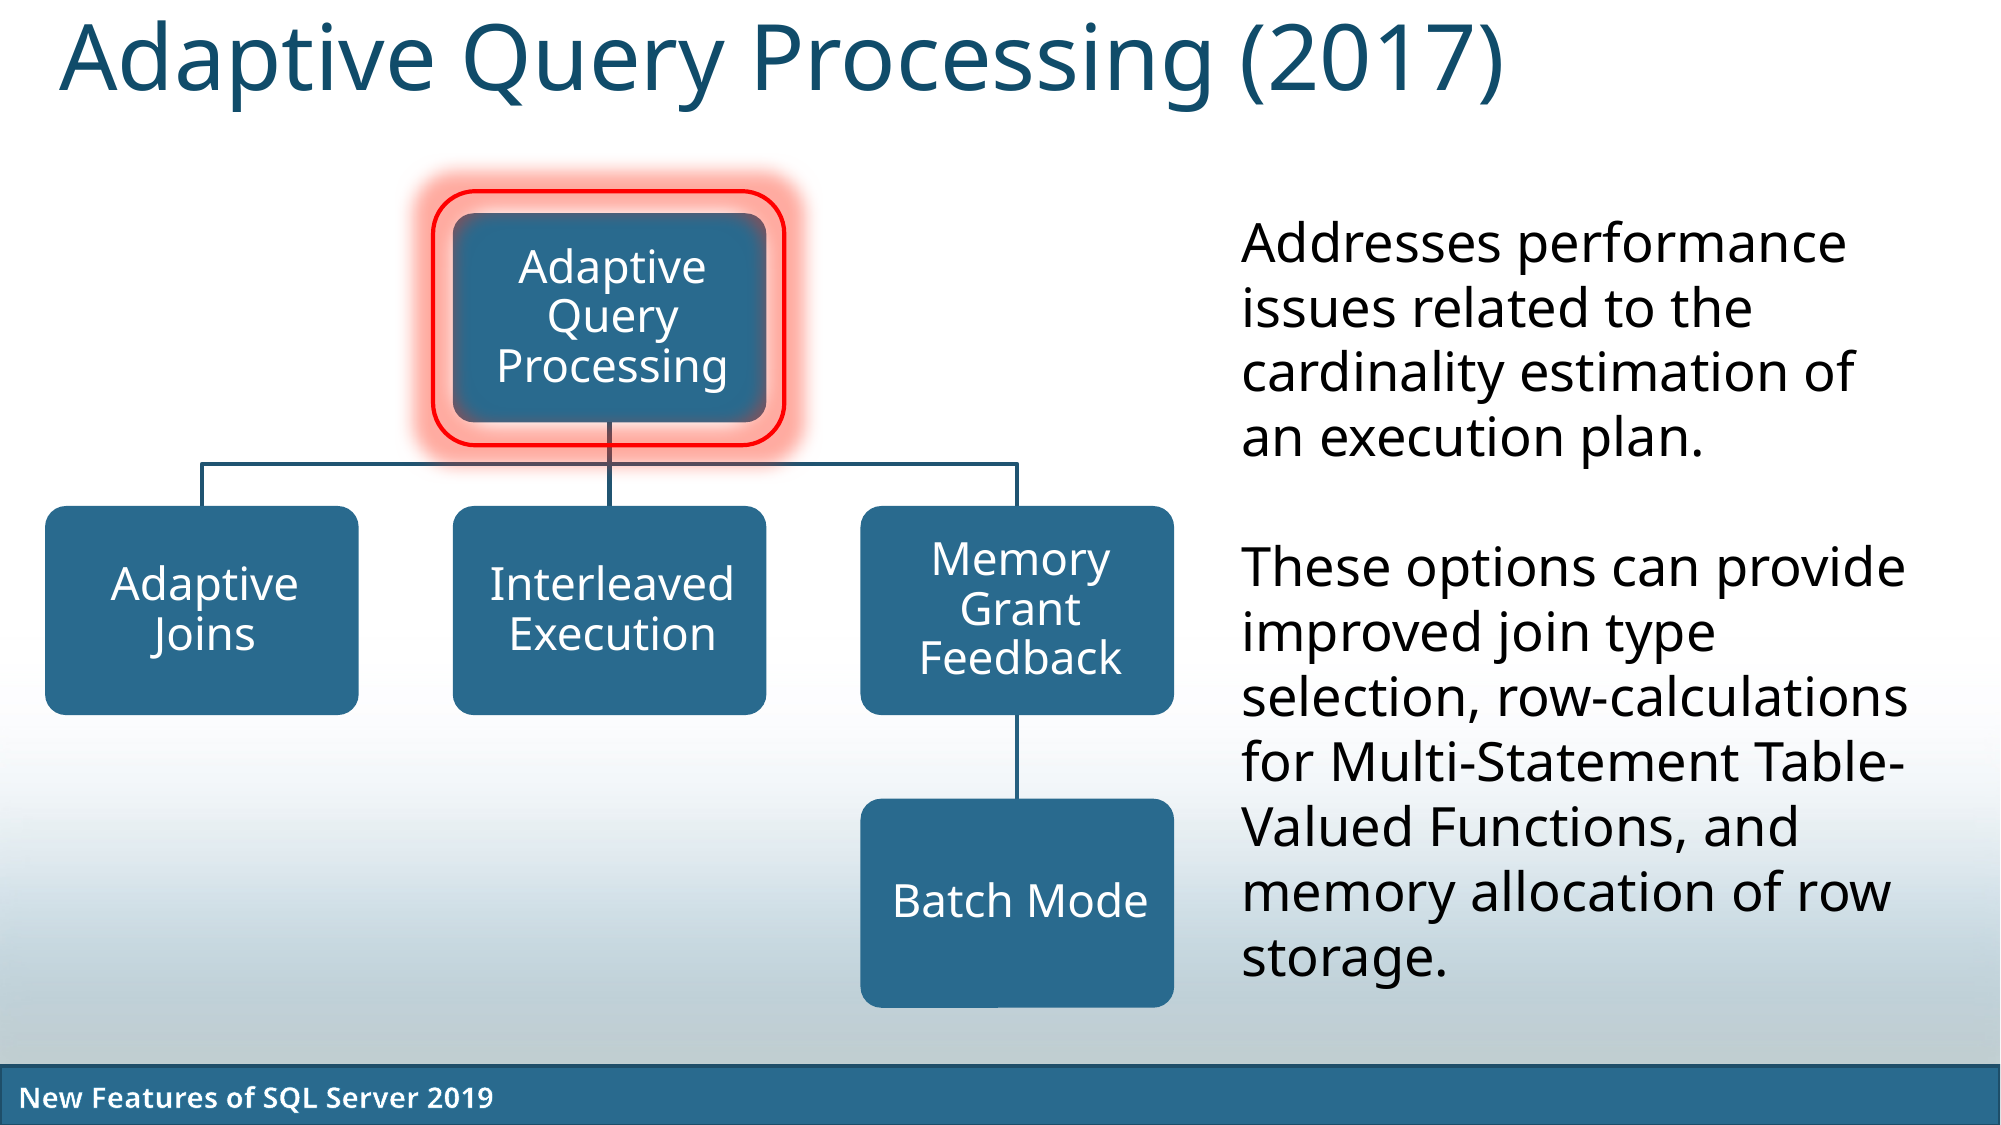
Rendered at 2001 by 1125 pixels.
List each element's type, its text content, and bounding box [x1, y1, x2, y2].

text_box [43, 166, 1176, 1054]
text_box Addresses performance issues related to the cardinality estimation of an execution plan. These options can provide improved join type selection, row-calculations for Multi-Statement Table-Valued Functions, and memory allocation of row storage. [1226, 200, 1925, 995]
title Adaptive Query Processing (2017) [44, 28, 1845, 217]
picture [0, 0, 2001, 1064]
